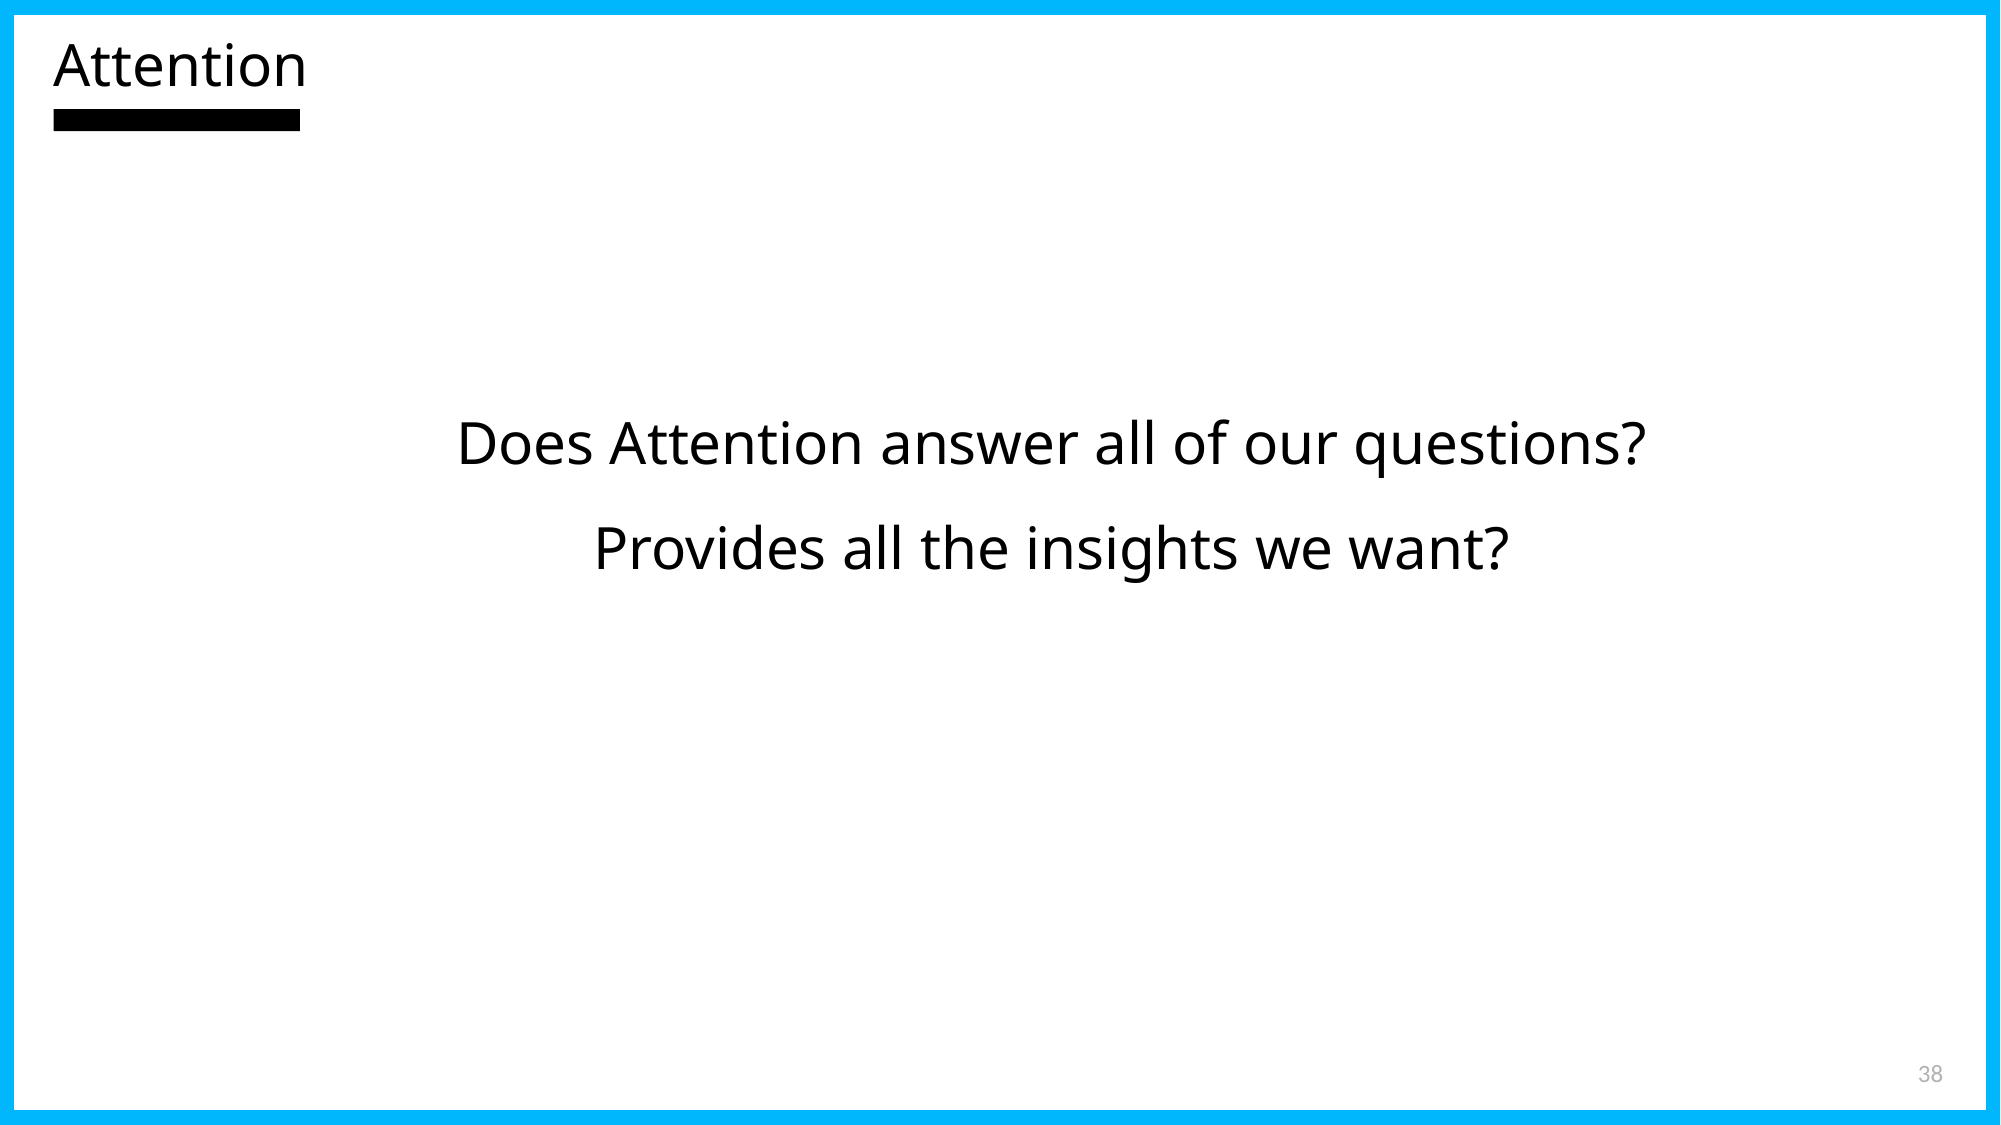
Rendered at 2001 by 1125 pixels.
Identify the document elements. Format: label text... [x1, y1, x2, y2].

text_box Attention [38, 28, 411, 132]
text_box Does Attention answer all of our questions? Provides all the insights we want? [369, 364, 1734, 610]
slide_number 38 [1508, 1042, 1959, 1103]
